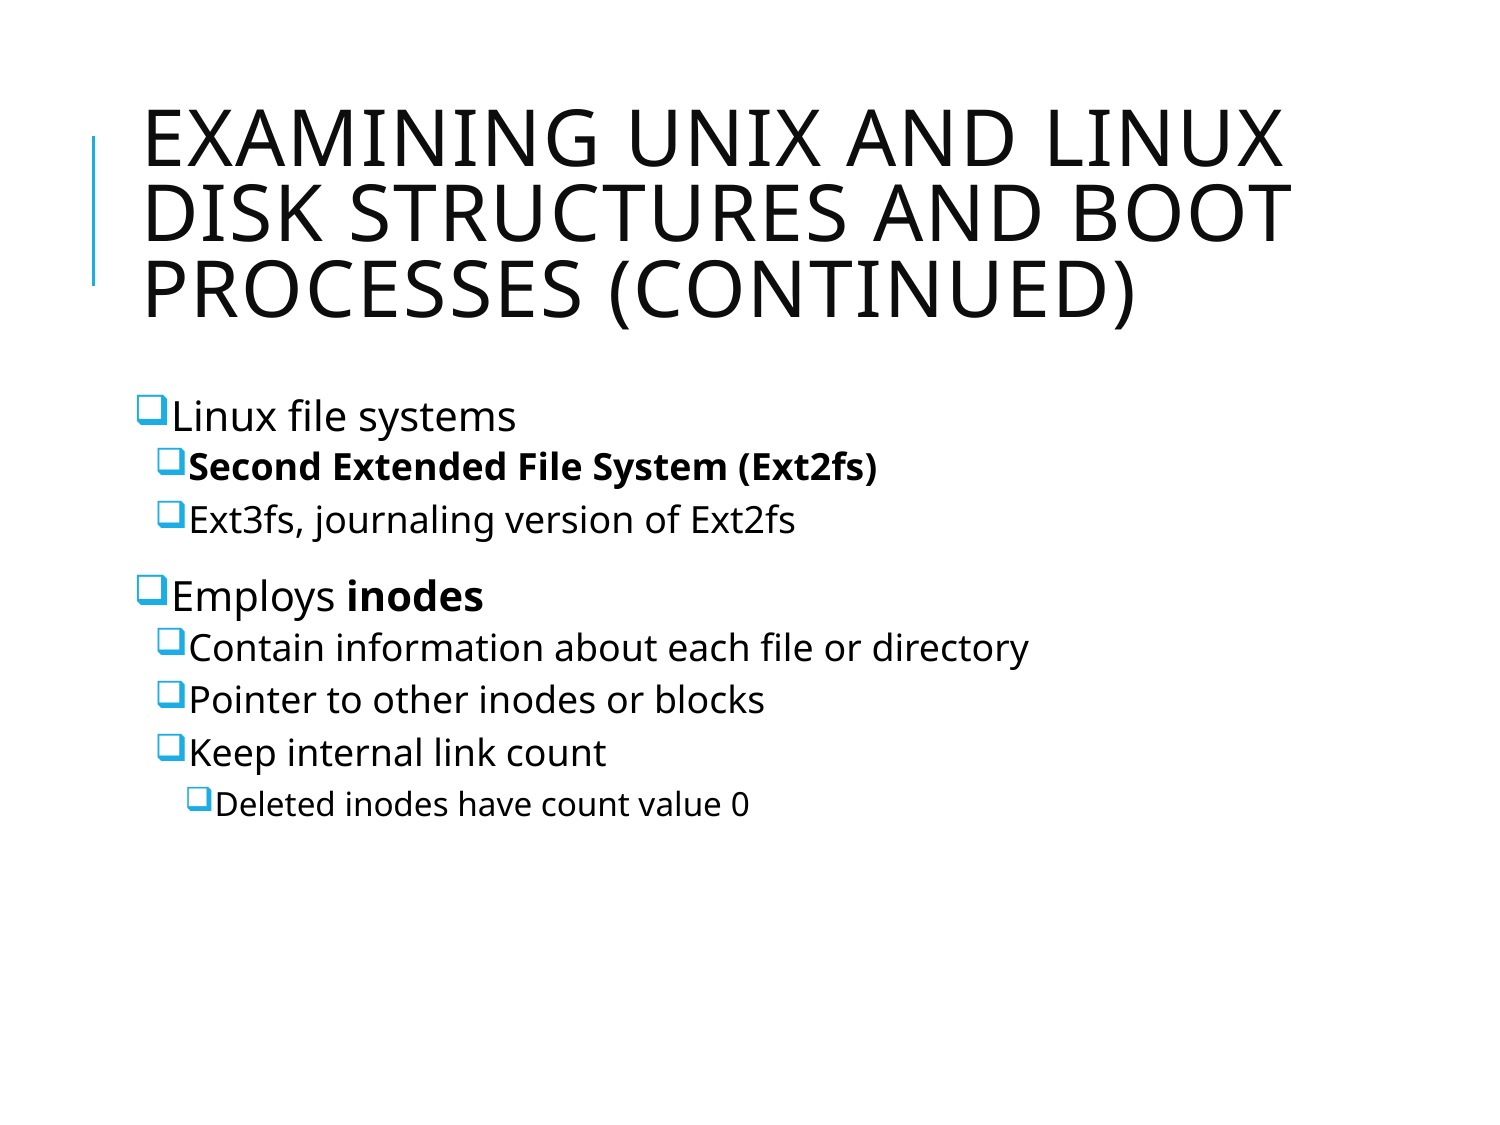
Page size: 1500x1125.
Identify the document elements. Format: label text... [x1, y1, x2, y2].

title Examining UNIX and Linux Disk Structures and Boot Processes (continued) [126, 96, 1322, 342]
list Linux file systems Second Extended File System (Ext2fs) Ext3fs, journaling version of Ext2fs Employs inodes Contain information about each file or directory Pointer to other inodes or blocks Keep internal link count Deleted inodes have count value 0 [126, 387, 1300, 1038]
